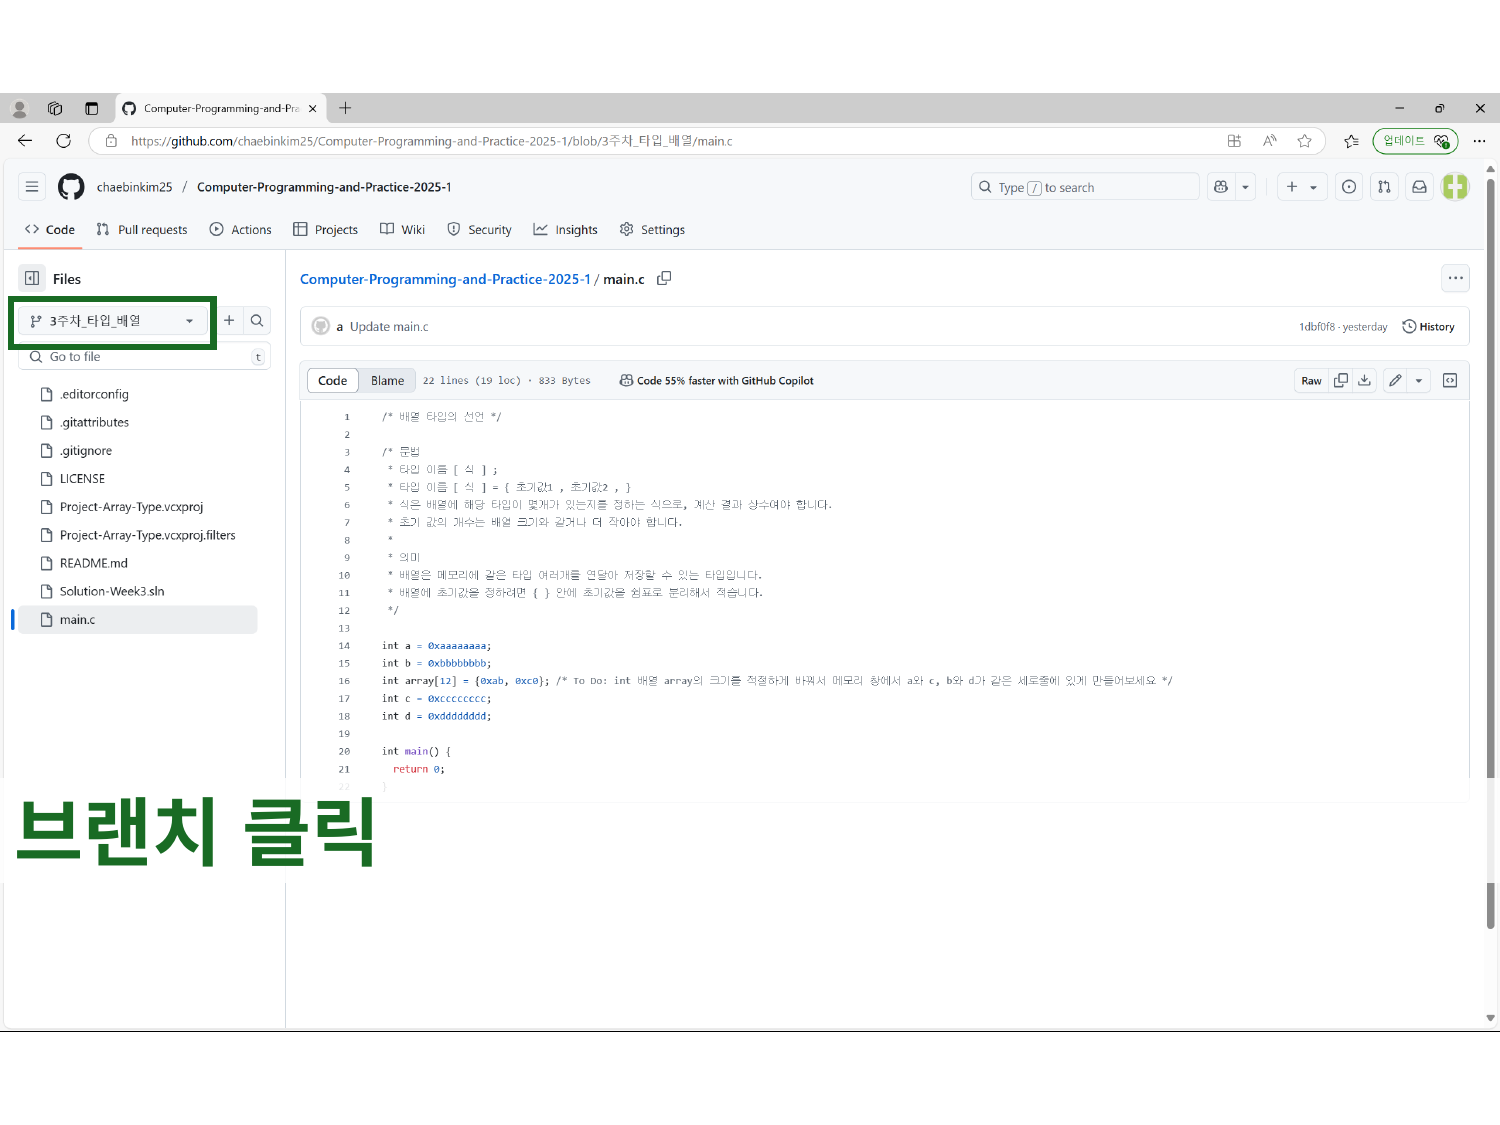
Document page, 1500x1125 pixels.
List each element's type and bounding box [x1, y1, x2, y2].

picture [0, 93, 1500, 1032]
